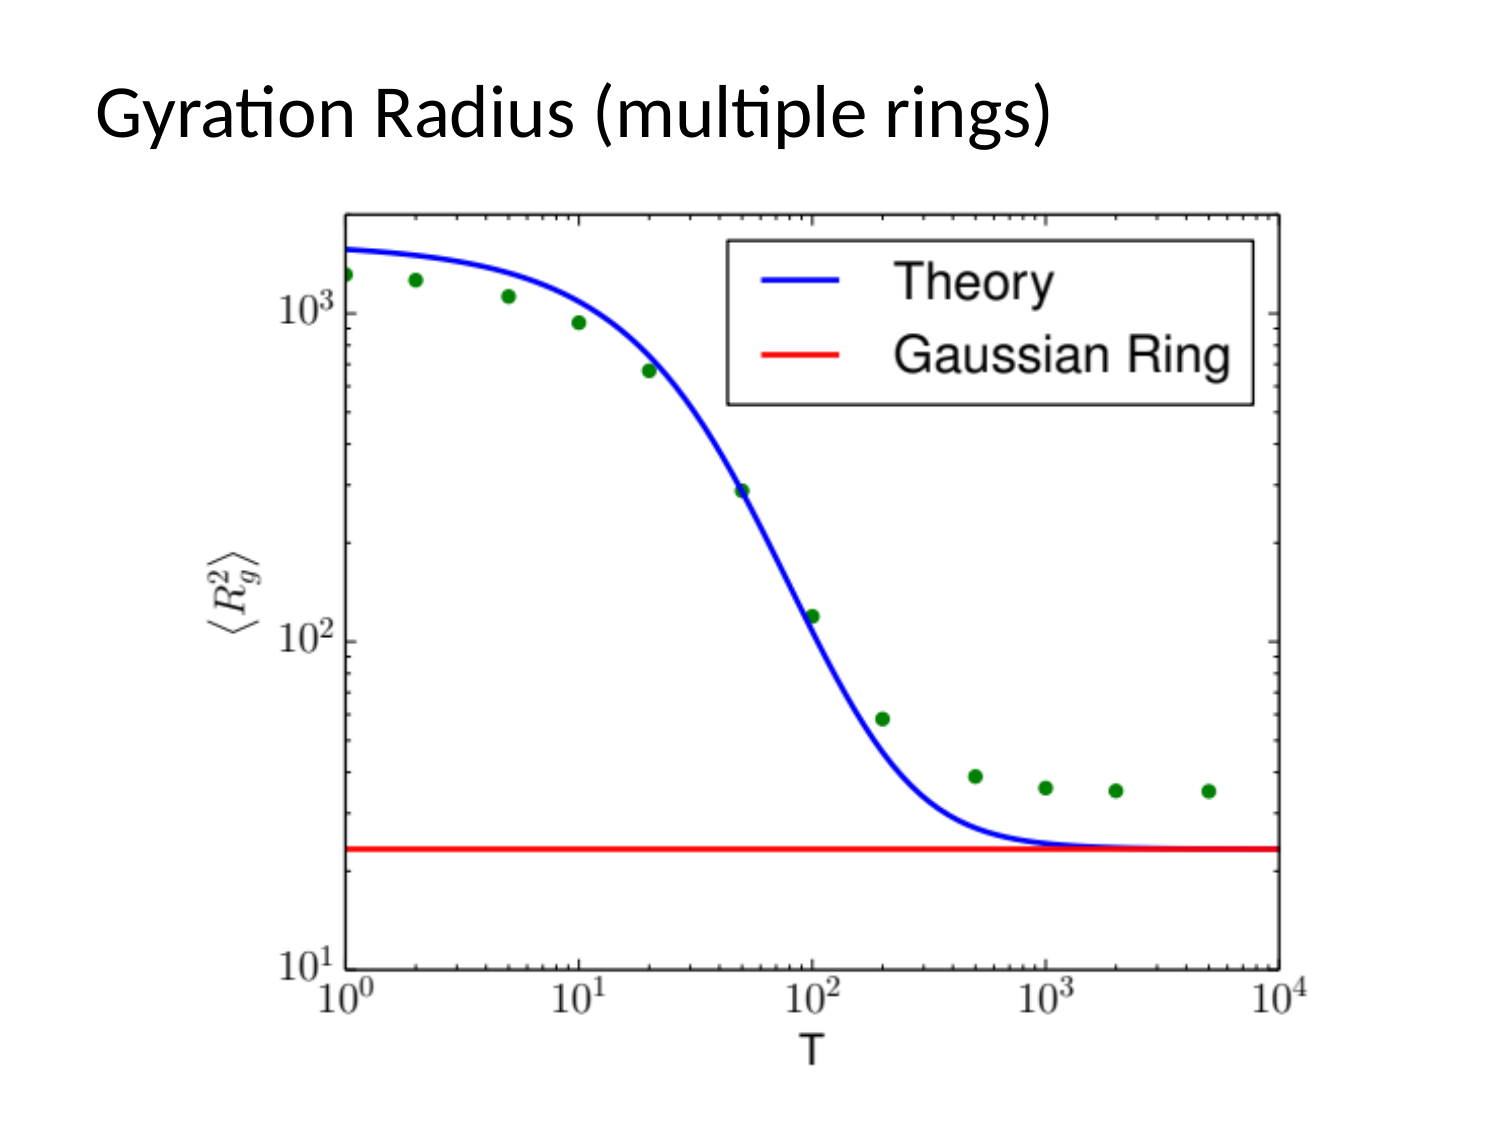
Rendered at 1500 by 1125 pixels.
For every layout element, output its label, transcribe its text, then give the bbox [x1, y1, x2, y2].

text_box Gyration Radius (multiple rings) [81, 54, 1071, 160]
picture [171, 168, 1334, 1108]
